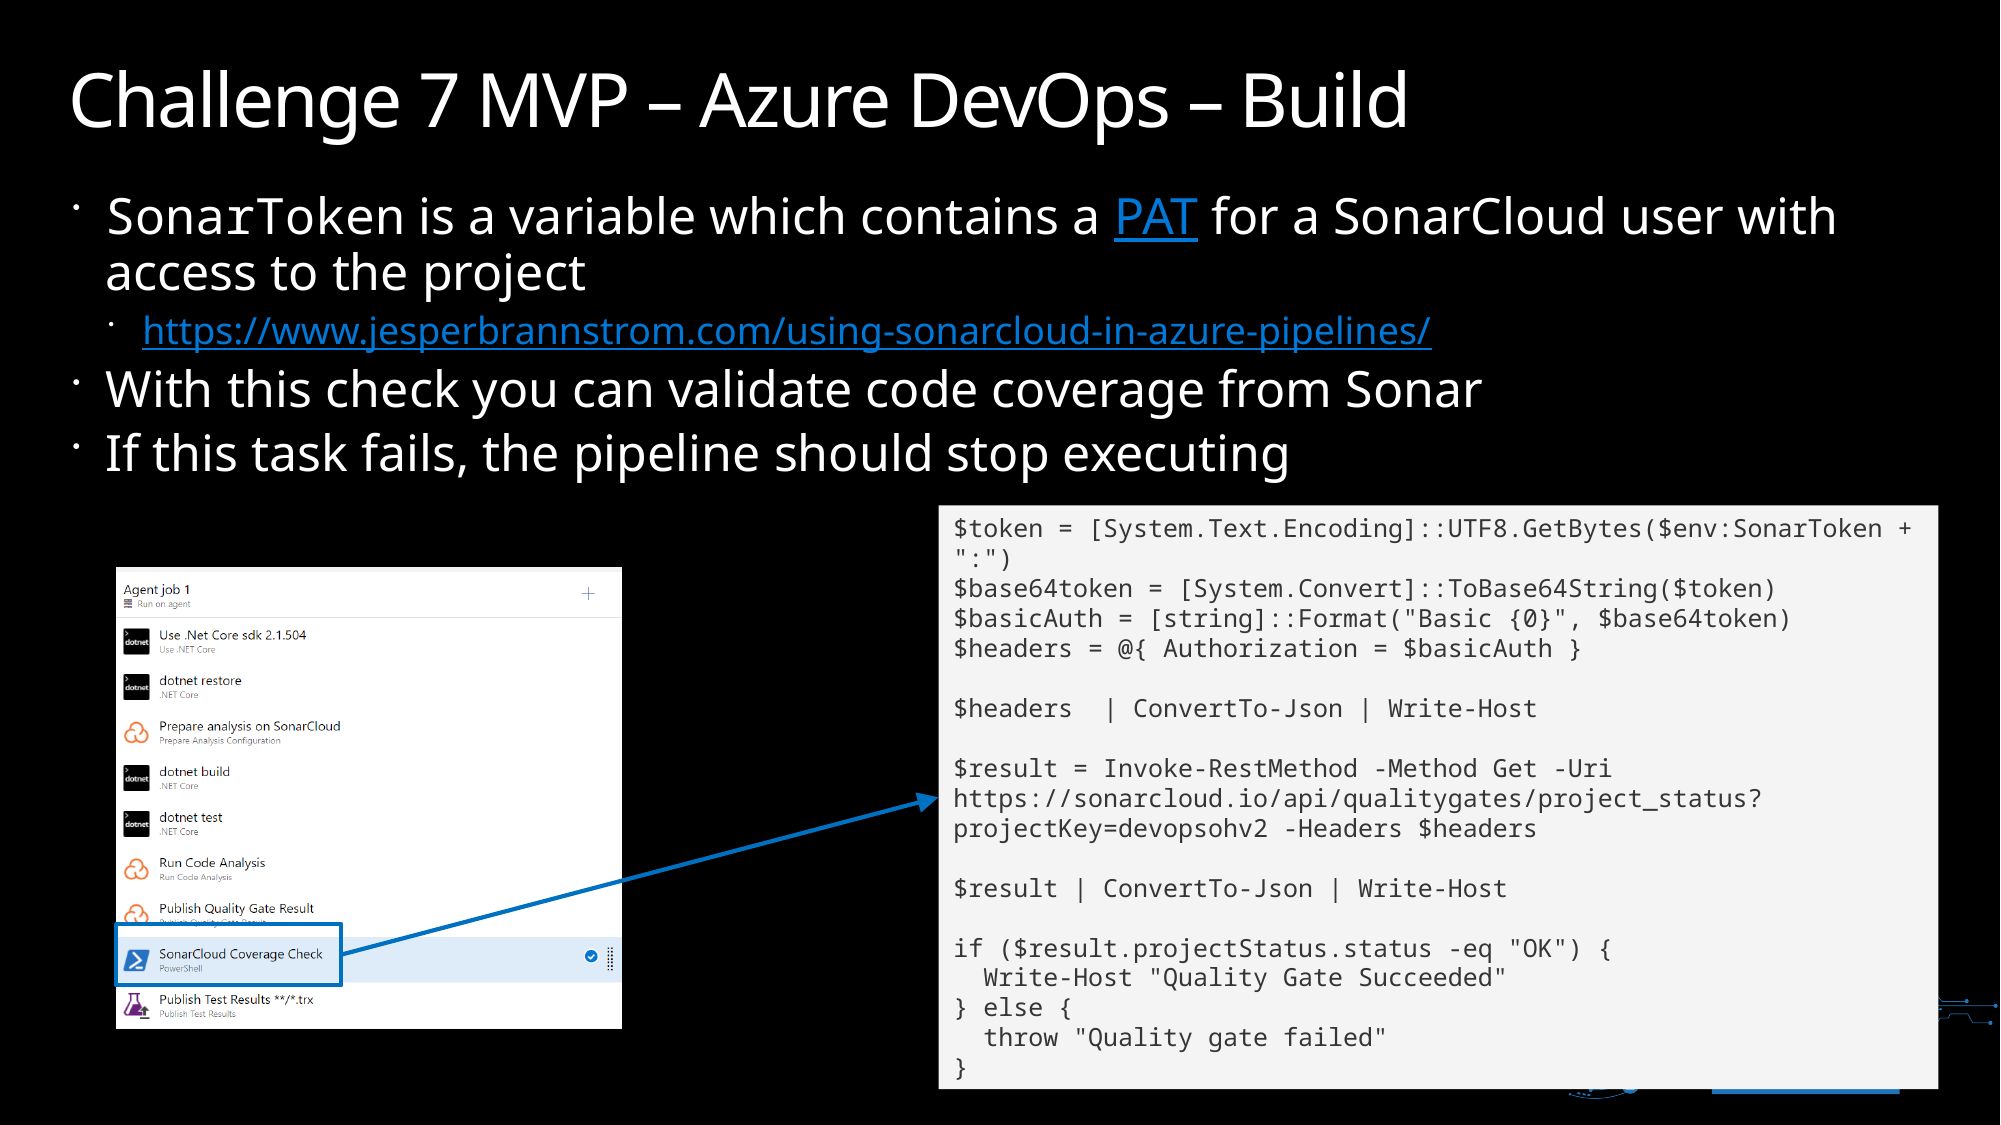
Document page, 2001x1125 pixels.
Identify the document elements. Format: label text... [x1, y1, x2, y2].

text_box $token = [System.Text.Encoding]::UTF8.GetBytes($env:SonarToken + ":") $base64token = [System.Convert]::ToBase64String($token) $basicAuth = [string]::Format("Basic {0}", $base64token) $headers = @{ Authorization = $basicAuth } $headers | ConvertTo-Json | Write-Host $result = Invoke-RestMethod -Method Get -Uri https://sonarcloud.io/api/qualitygates/project_status?projectKey=devopsohv2 -Headers $headers $result | ConvertTo-Json | Write-Host if ($result.projectStatus.status -eq "OK") { Write-Host "Quality Gate Succeeded" } else { throw "Quality gate failed" } [938, 505, 1939, 1090]
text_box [341, 800, 939, 955]
title Challenge 7 MVP – Azure DevOps – Build [44, 47, 1957, 158]
picture [116, 566, 622, 1029]
list SonarToken is a variable which contains a PAT for a SonarCloud user with access to the project https://www.jesperbrannstrom.com/using-sonarcloud-in-azure-pipelines/ With this check you can validate code coverage from Sonar If this task fails, the pipeline should stop executing [44, 170, 1957, 493]
picture [1356, 917, 2000, 1099]
